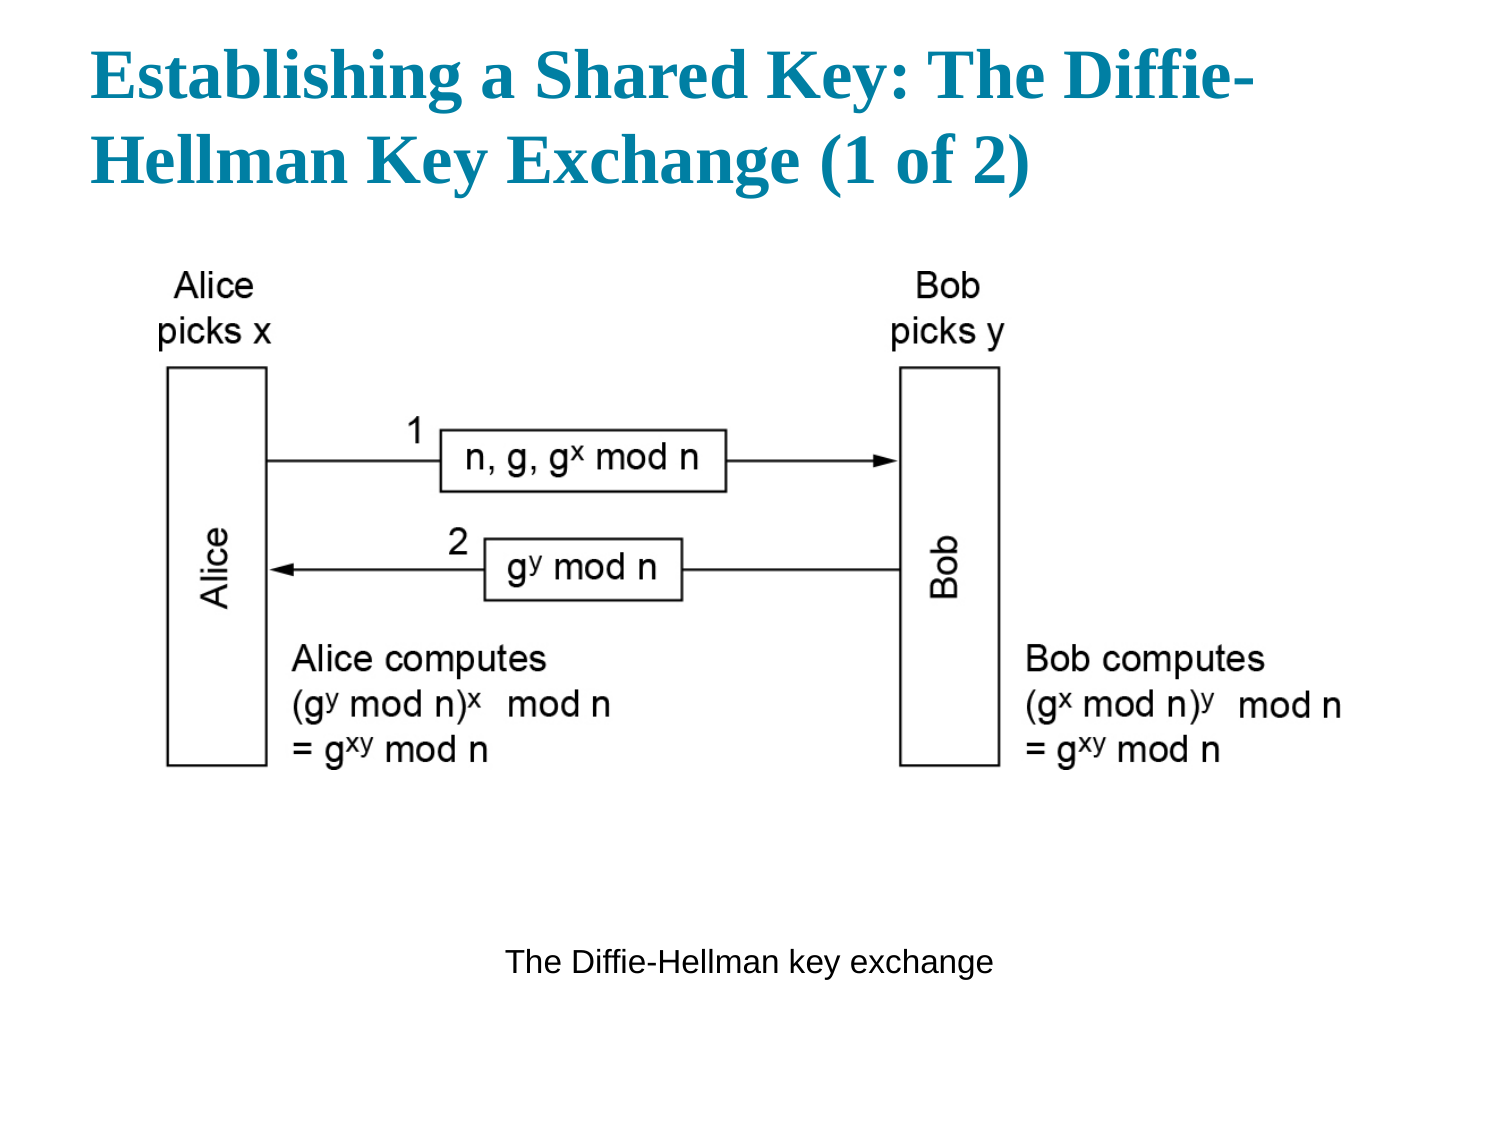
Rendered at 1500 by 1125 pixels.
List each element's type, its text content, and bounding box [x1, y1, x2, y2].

list The Diffie-Hellman key exchange [75, 897, 1425, 996]
picture [158, 270, 1341, 770]
title Establishing a Shared Key: The Diffie-Hellman Key Exchange (1 of 2) [75, 37, 1425, 213]
